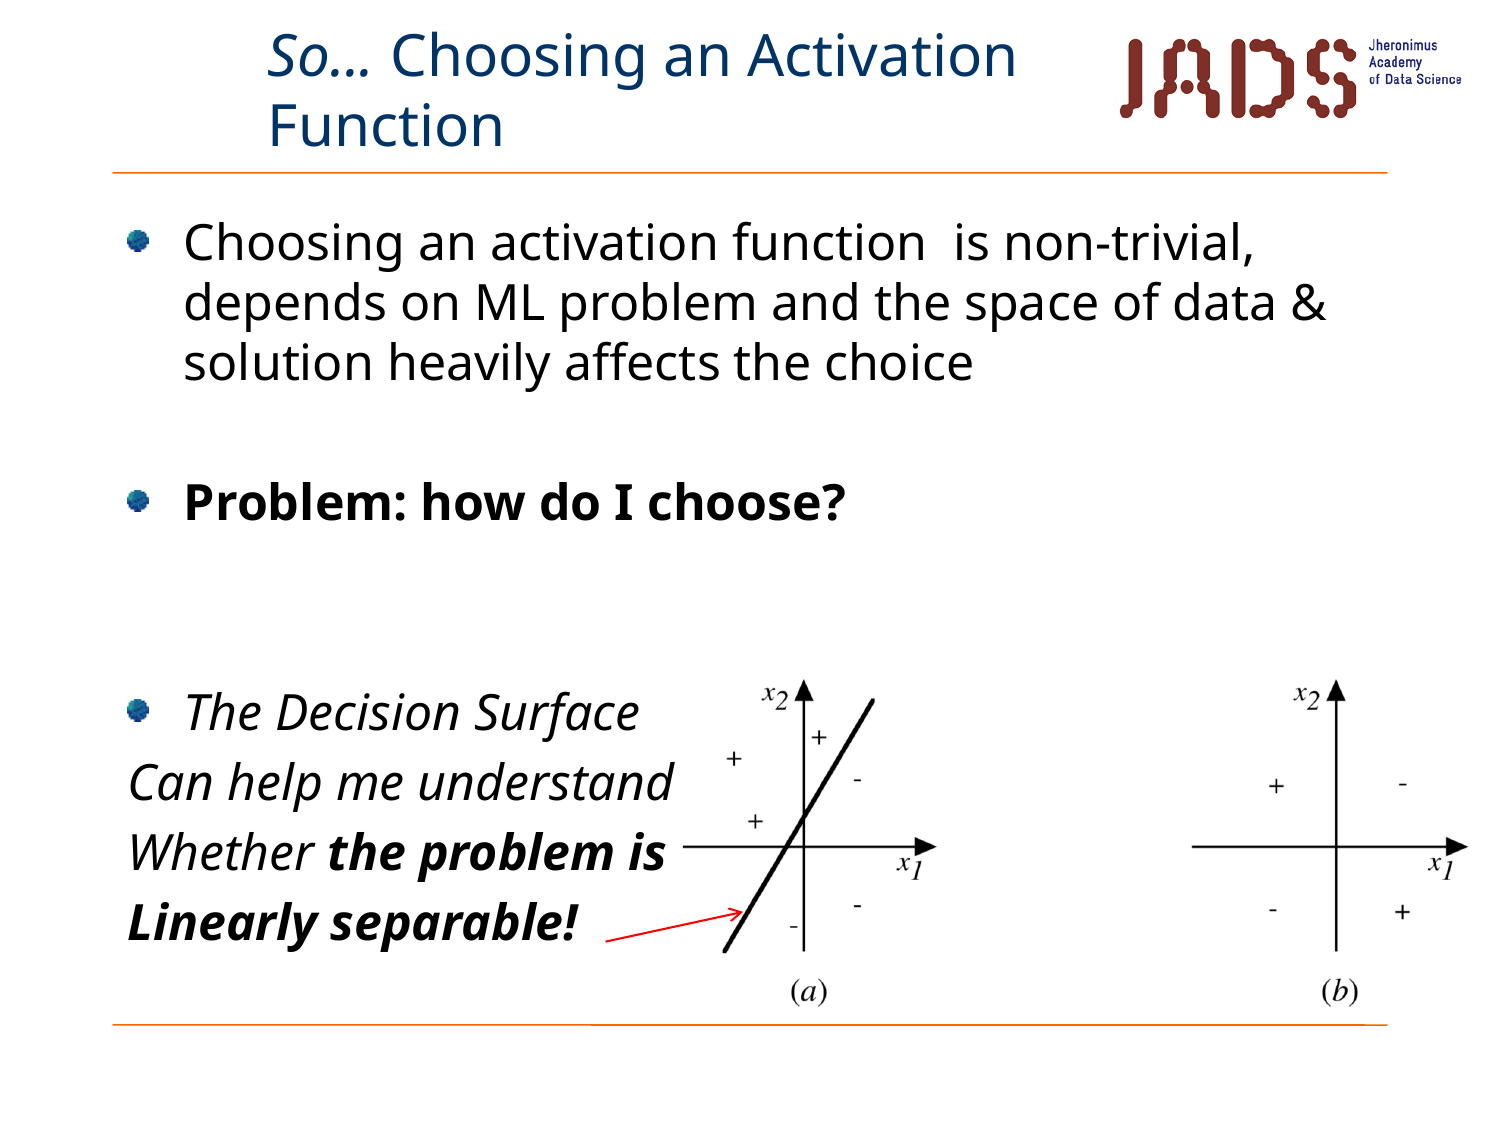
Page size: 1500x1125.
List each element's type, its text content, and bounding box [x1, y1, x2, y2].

picture [682, 674, 1476, 1016]
picture [127, 490, 149, 512]
title So... Choosing an Activation Function [252, 19, 1185, 157]
picture [127, 230, 149, 252]
picture [1080, 0, 1500, 157]
list Choosing an activation function is non-trivial, depends on ML problem and the space of data & solution heavily affects the choice Problem: how do I choose? The Decision Surface Can help me understand Whether the problem is Linearly separable! [112, 203, 1388, 988]
picture [127, 699, 149, 722]
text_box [605, 911, 744, 942]
